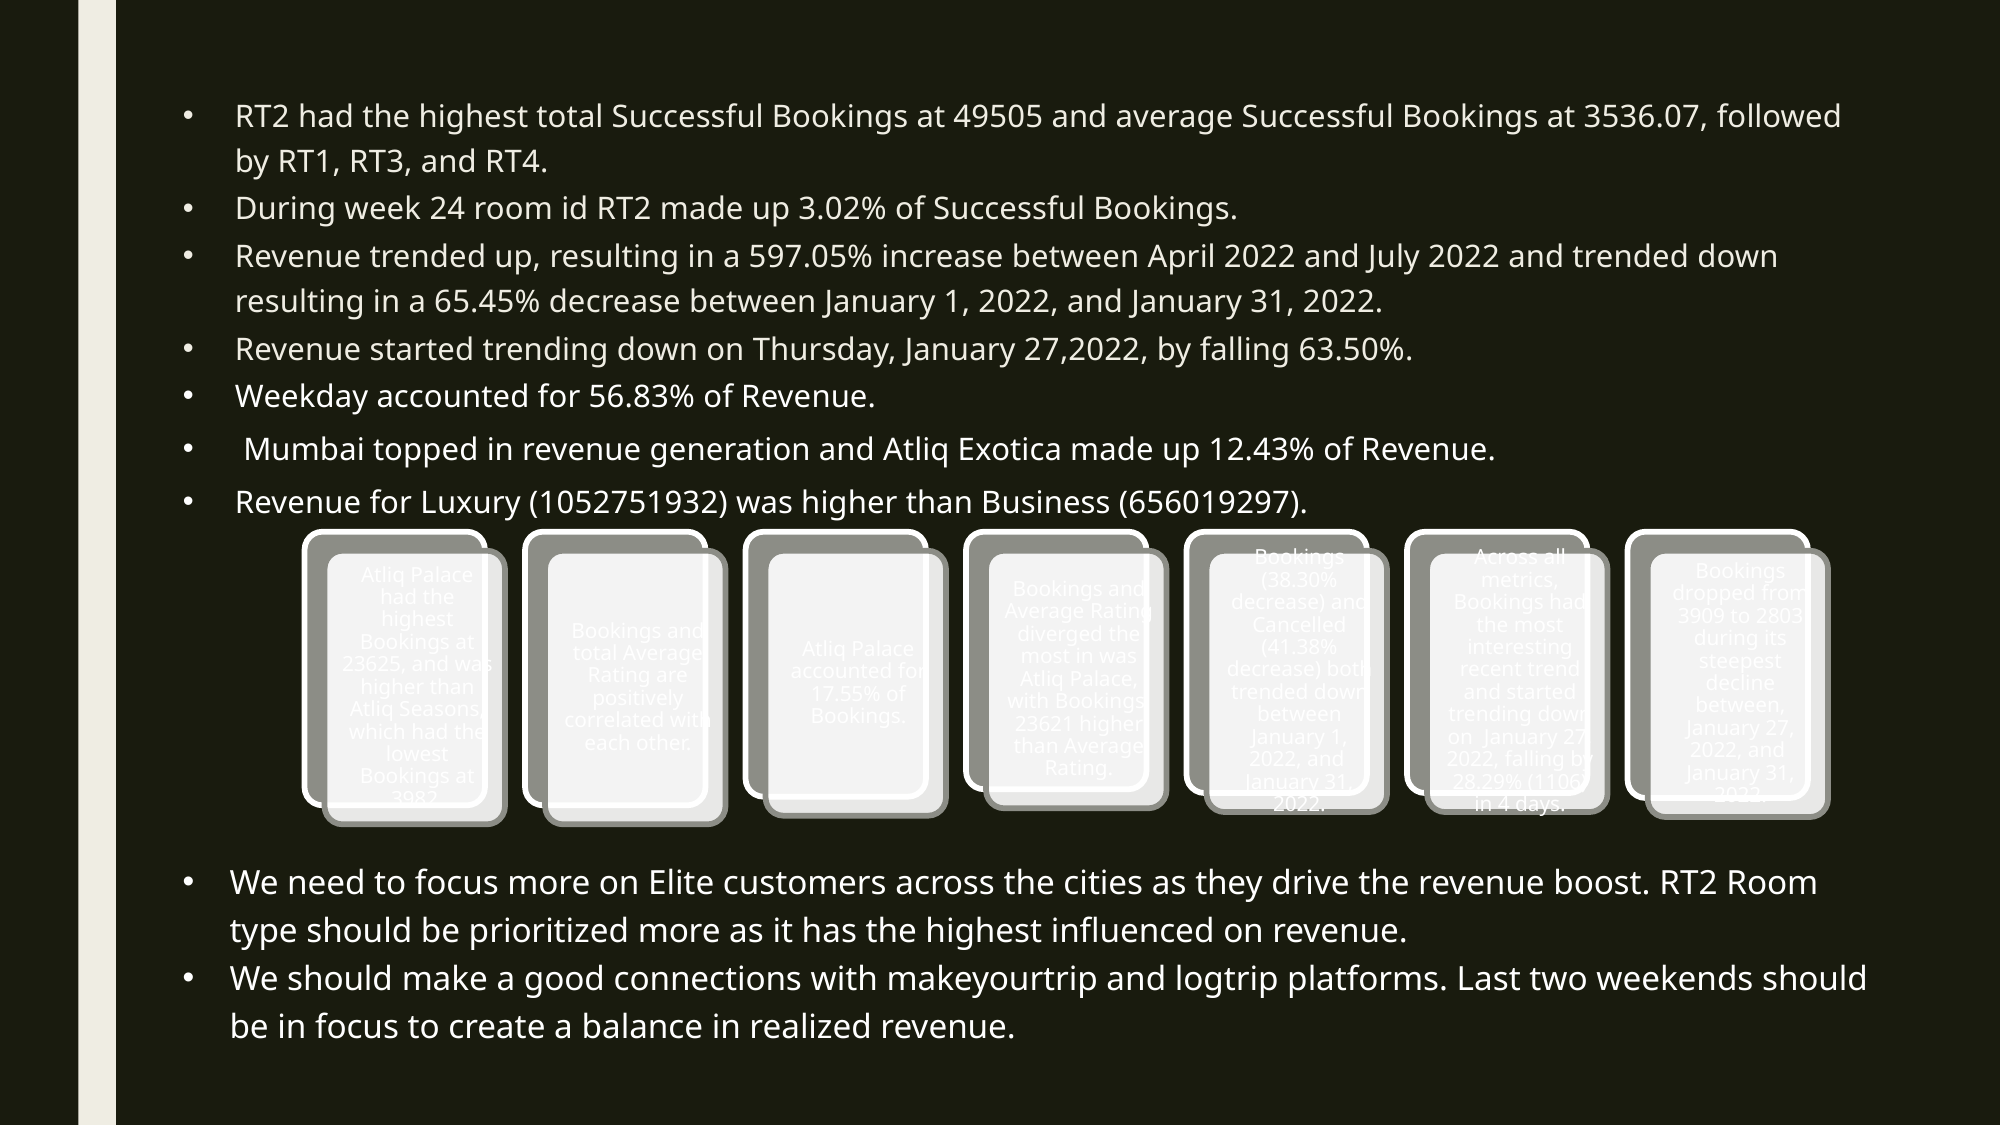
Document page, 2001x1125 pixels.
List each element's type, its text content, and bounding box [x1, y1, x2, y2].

text_box RT2 had the highest total Successful Bookings at 49505 and average Successful Bookings at 3536.07, followed by RT1, RT3, and RT4. During week 24 room id RT2 made up 3.02% of Successful Bookings. Revenue trended up, resulting in a 597.05% increase between April 2022 and July 2022 and trended down resulting in a 65.45% decrease between January 1, 2022, and January 31, 2022. Revenue started trending down on Thursday, January 27,2022, by falling 63.50%. Weekday accounted for 56.83% of Revenue. Mumbai topped in revenue generation and Atliq Exotica made up 12.43% of Revenue. Revenue for Luxury (1052751932) was higher than Business (656019297). [167, 81, 1899, 532]
text_box We need to focus more on Elite customers across the cities as they drive the revenue boost. RT2 Room type should be prioritized more as it has the highest influenced on revenue. We should make a good connections with makeyourtrip and logtrip platforms. Last two weekends should be in focus to create a balance in realized revenue. [167, 846, 1899, 1088]
text_box [76, 0, 119, 1125]
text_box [210, 531, 1922, 825]
